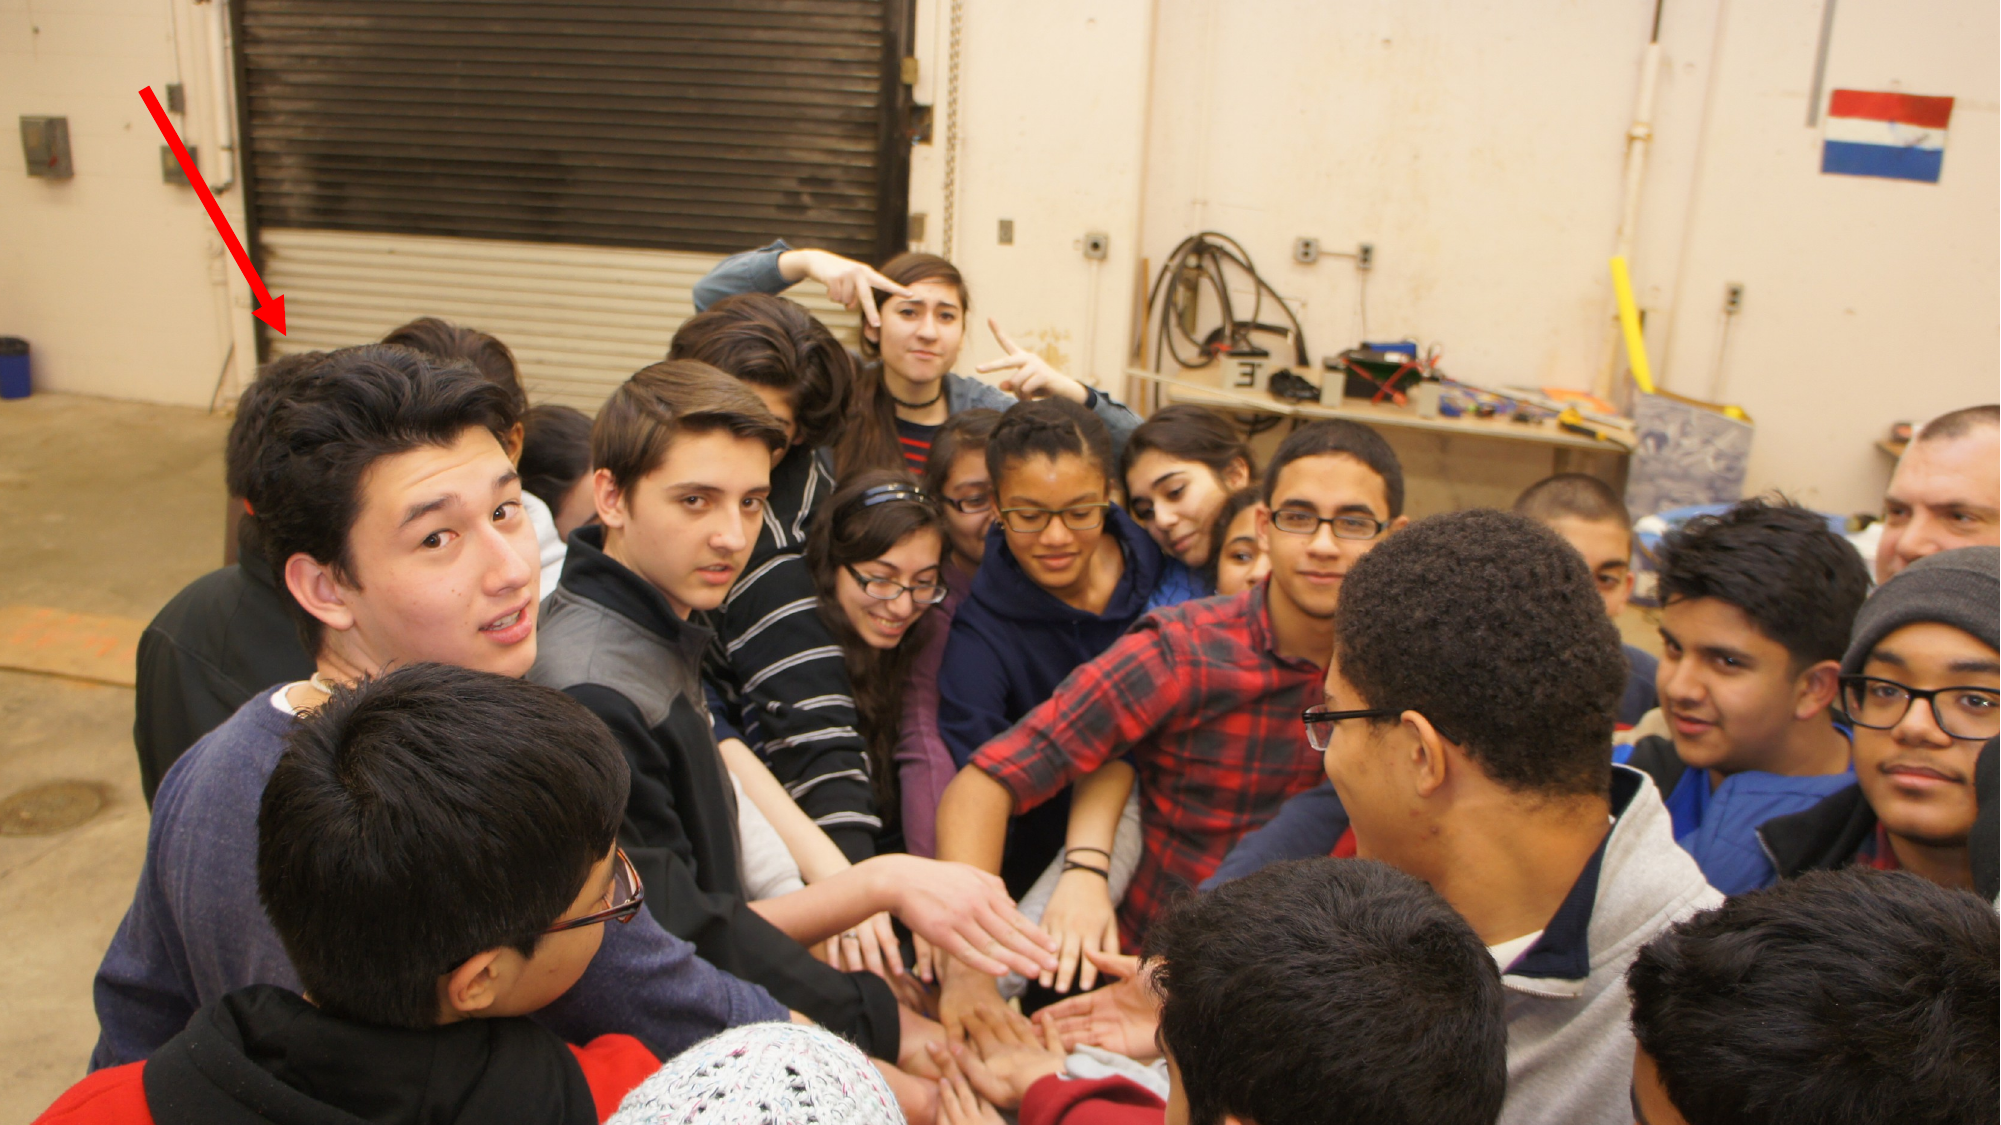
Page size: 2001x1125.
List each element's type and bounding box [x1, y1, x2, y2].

text_box [143, 88, 287, 337]
picture [0, 0, 2000, 1125]
